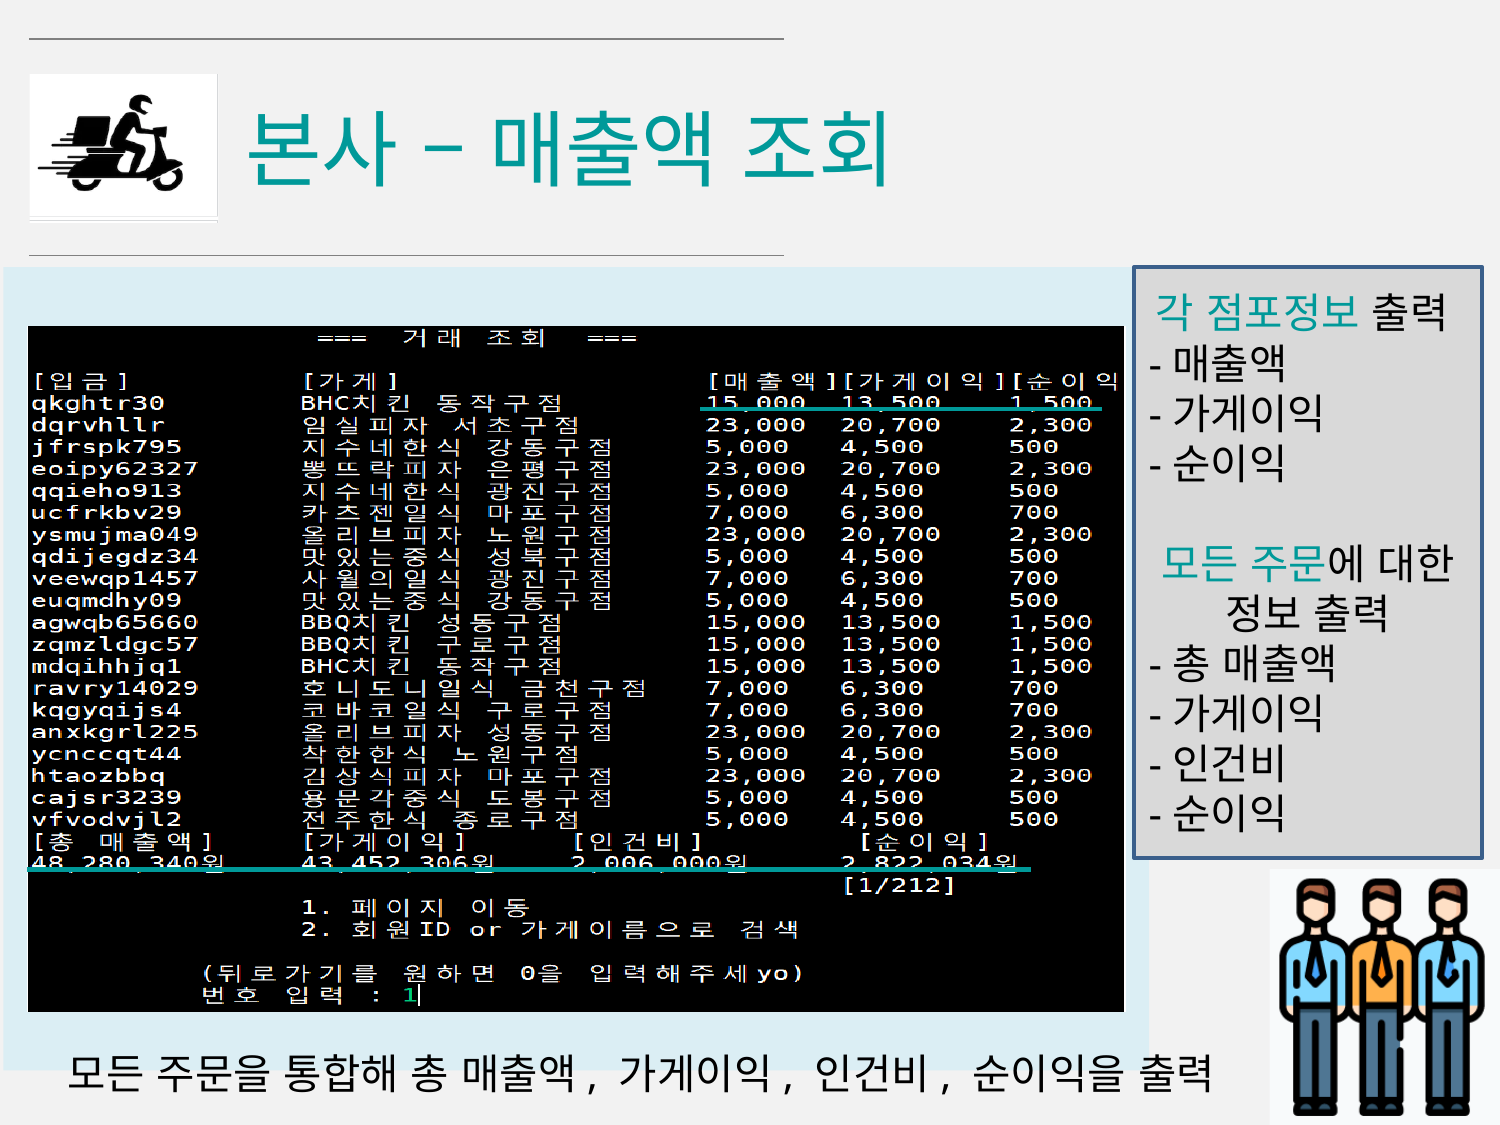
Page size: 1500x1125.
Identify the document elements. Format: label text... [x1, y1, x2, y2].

text_box 각 점포정보 출력 -매출액 -가게이익 -순이익 모든 주문에 대한 정보 출력 -총 매출액 -가게이익 -인건비 -순이익 [1132, 265, 1484, 860]
text_box [1, 265, 1151, 1072]
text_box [26, 326, 1126, 1012]
text_box 본사 – 매출액 조회 [230, 90, 1301, 205]
text_box 모든 주문을 통합해 총 매출액, 가게이익, 인건비, 순이익을 출력 [53, 1040, 1252, 1105]
picture [1269, 869, 1500, 1125]
picture [29, 73, 219, 224]
